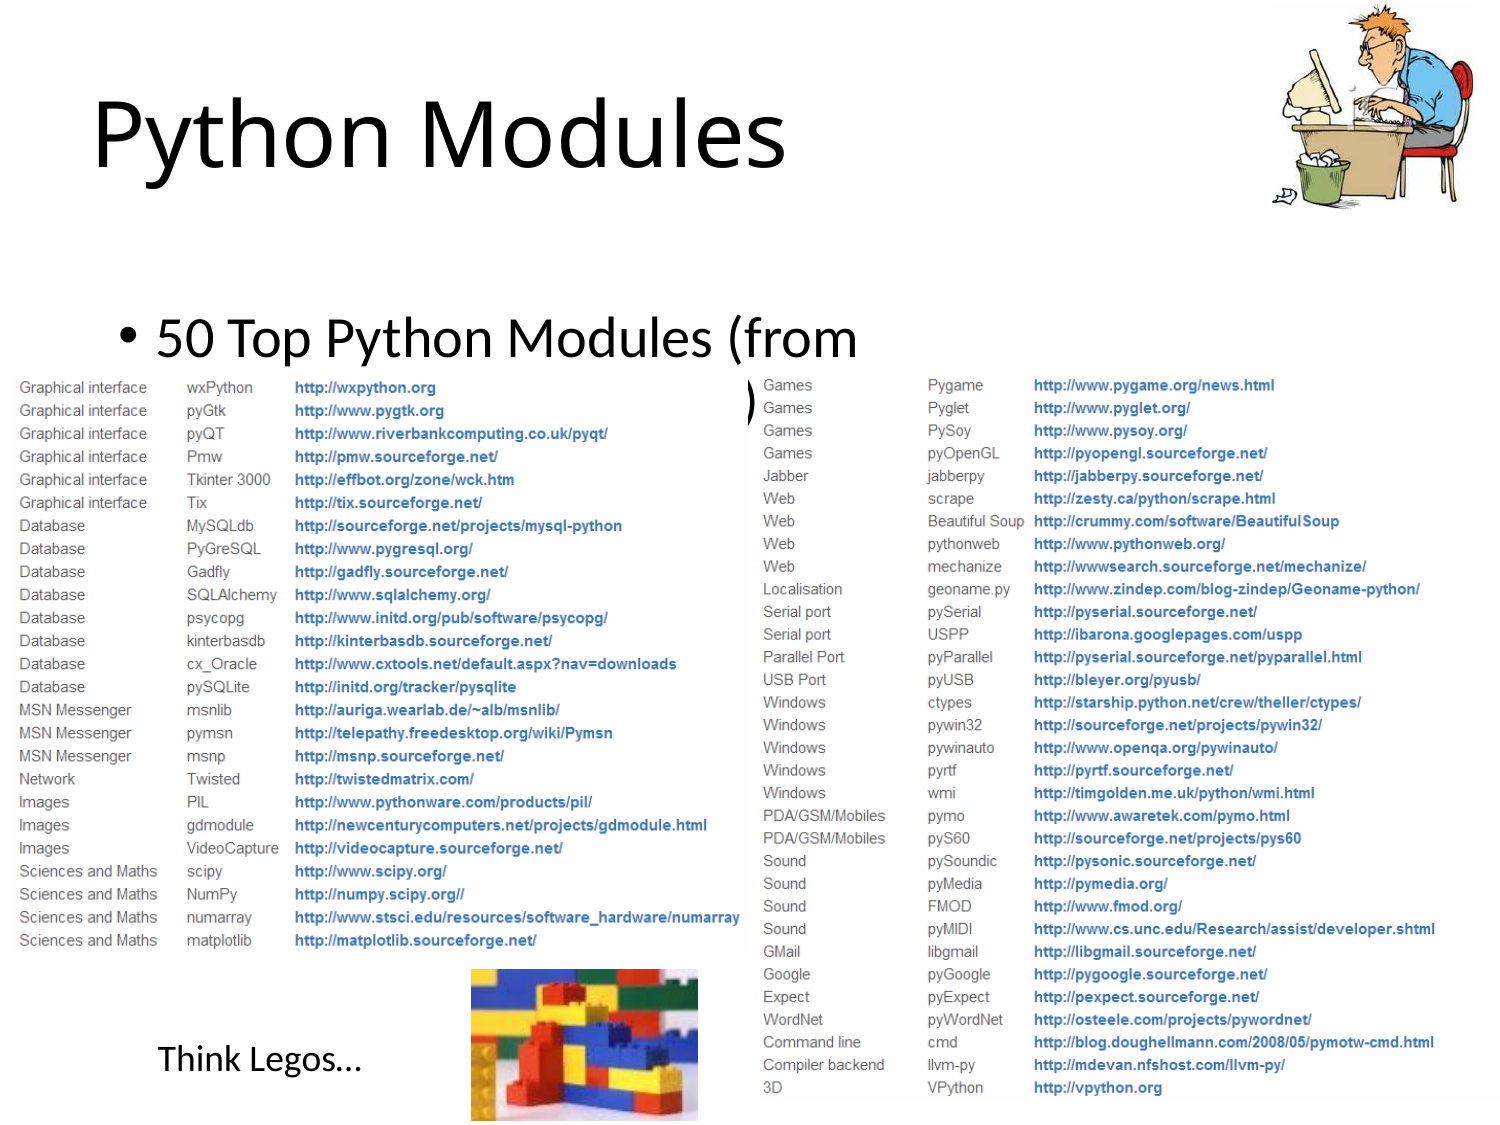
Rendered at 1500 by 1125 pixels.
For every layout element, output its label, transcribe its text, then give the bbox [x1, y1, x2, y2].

picture [12, 373, 748, 953]
picture [759, 373, 1500, 1100]
title Python Modules [75, 25, 1453, 250]
text_box Think Legos… [143, 1026, 378, 1087]
picture [1272, 4, 1473, 209]
picture [470, 969, 698, 1121]
list 50 Top Python Modules (from www.CatsWhoCode.com) [103, 299, 1397, 1014]
